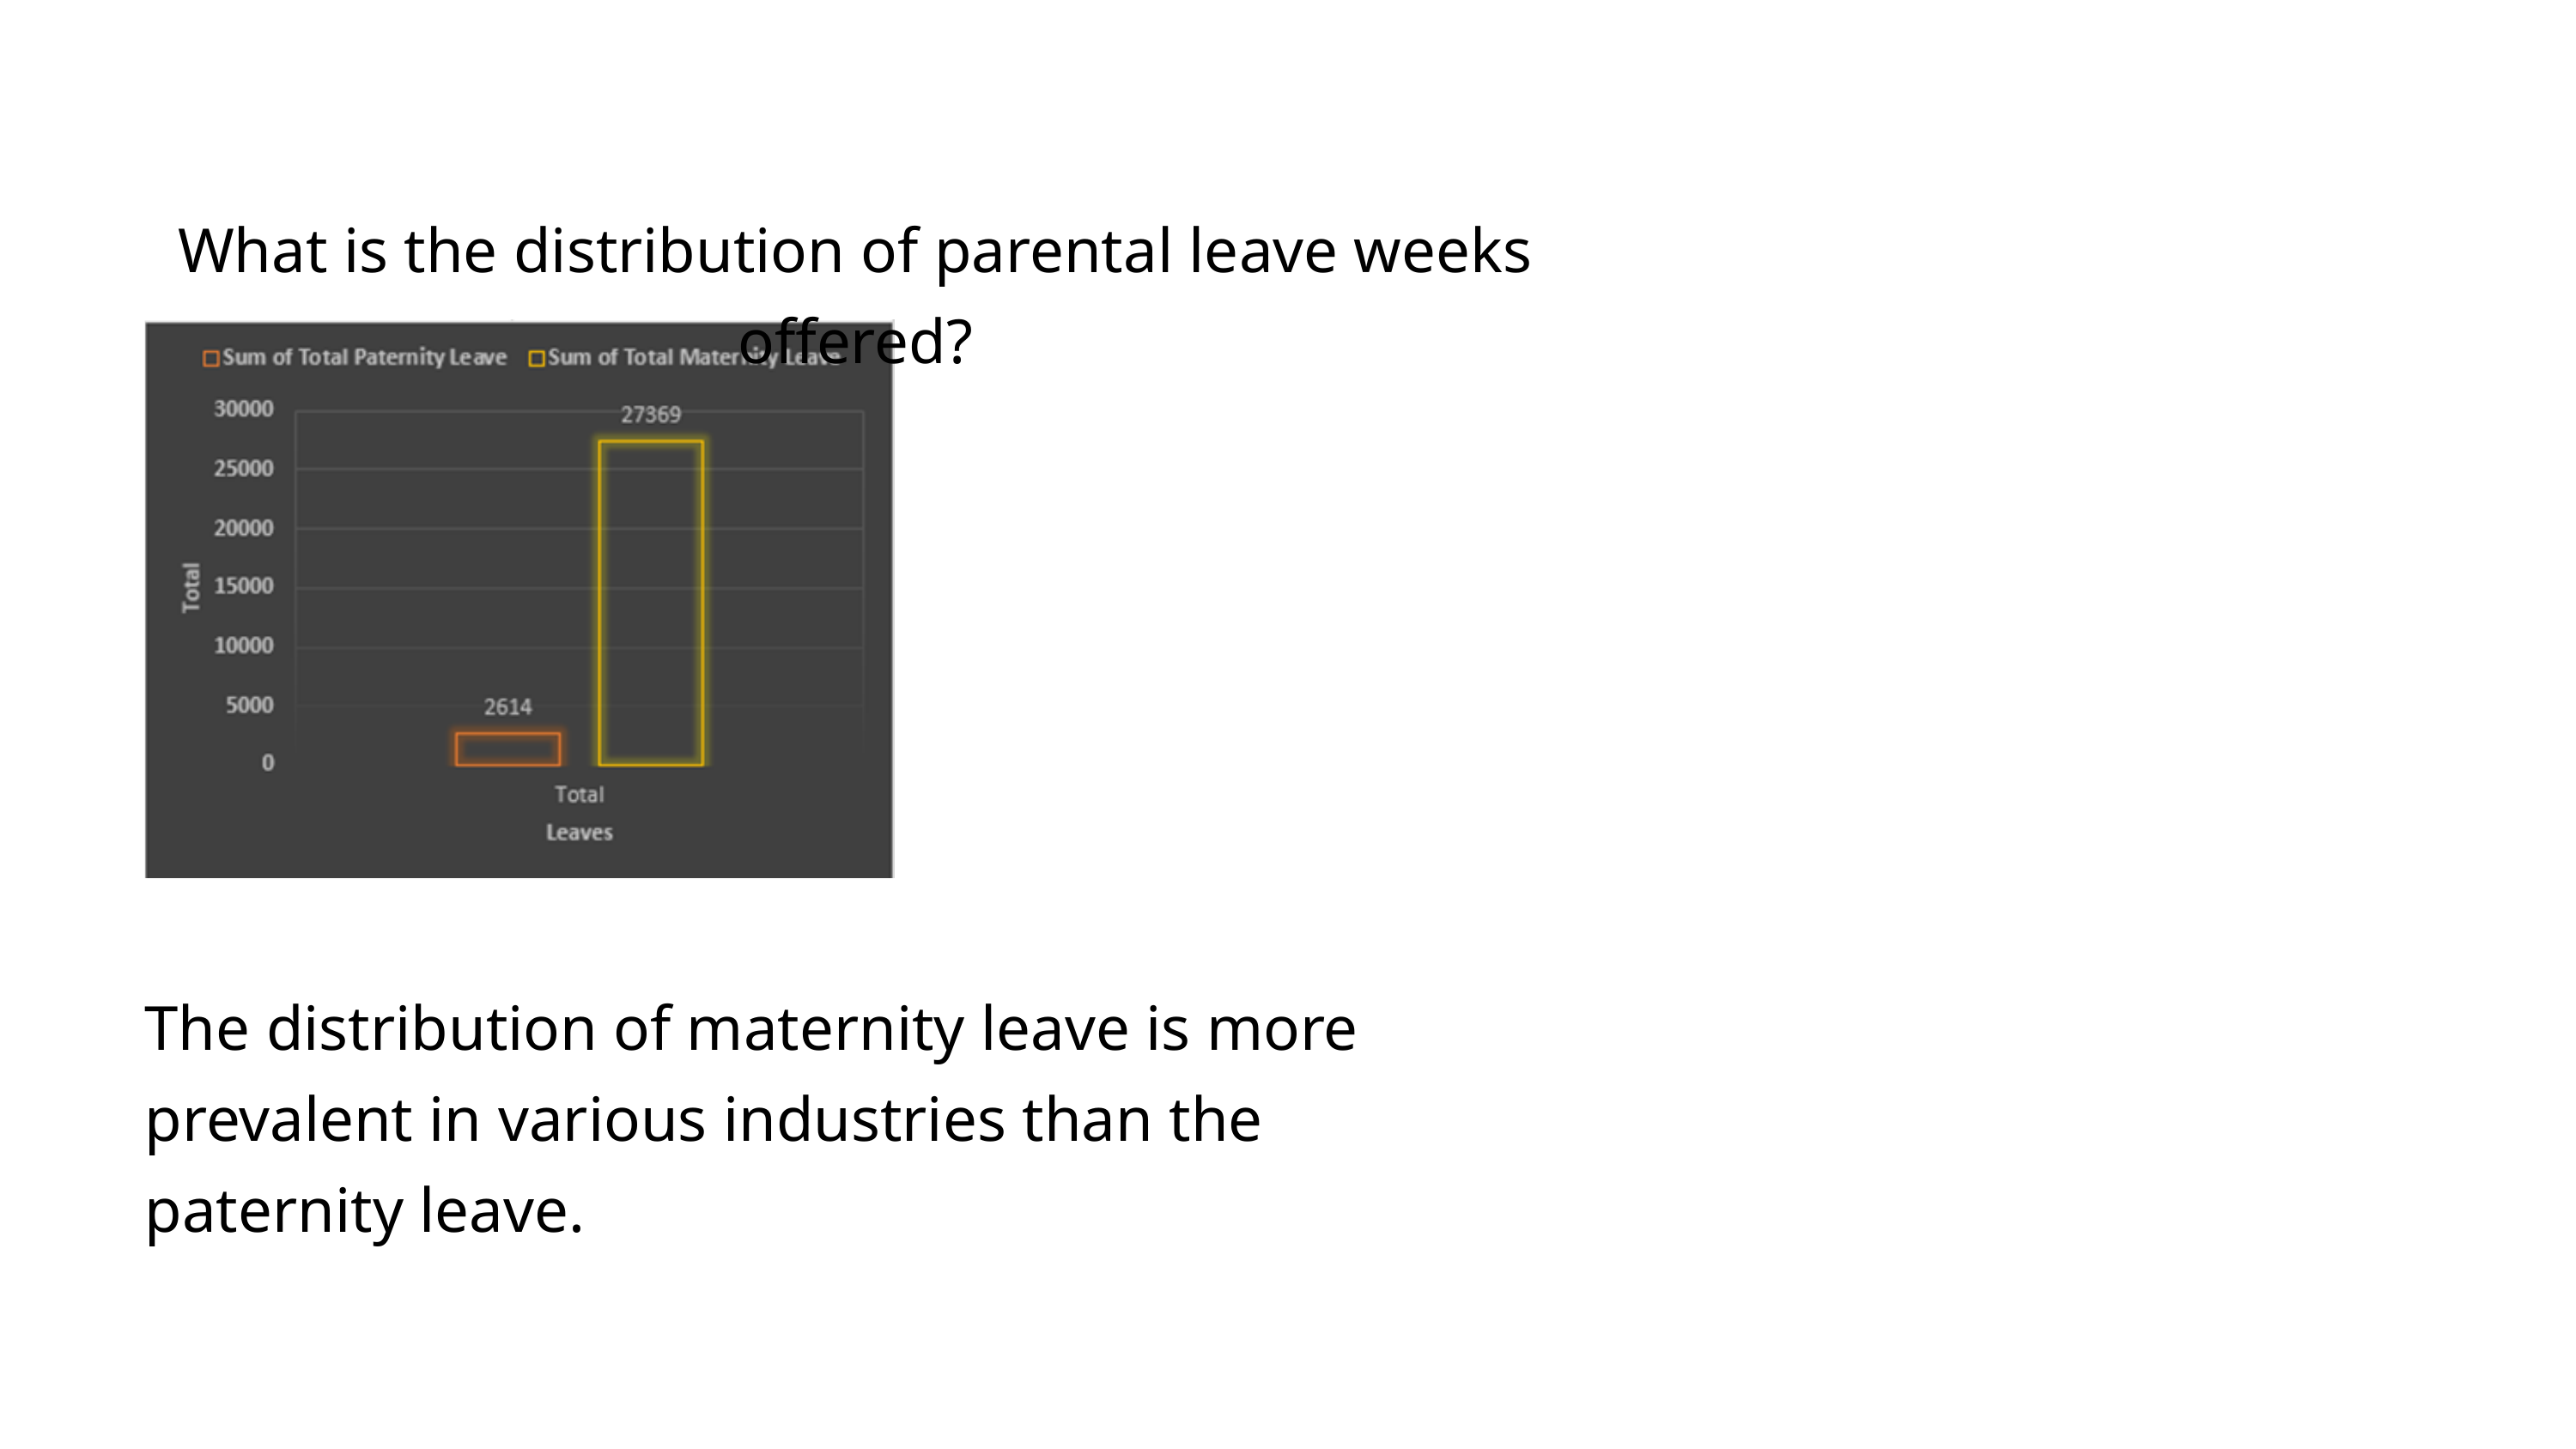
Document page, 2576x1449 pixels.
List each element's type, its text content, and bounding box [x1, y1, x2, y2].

text_box What is the distribution of parental leave weeks offered? [133, 193, 1578, 376]
text_box [144, 376, 895, 878]
text_box The distribution of maternity leave is more prevalent in various industries than the paternity leave. [144, 971, 1467, 1245]
